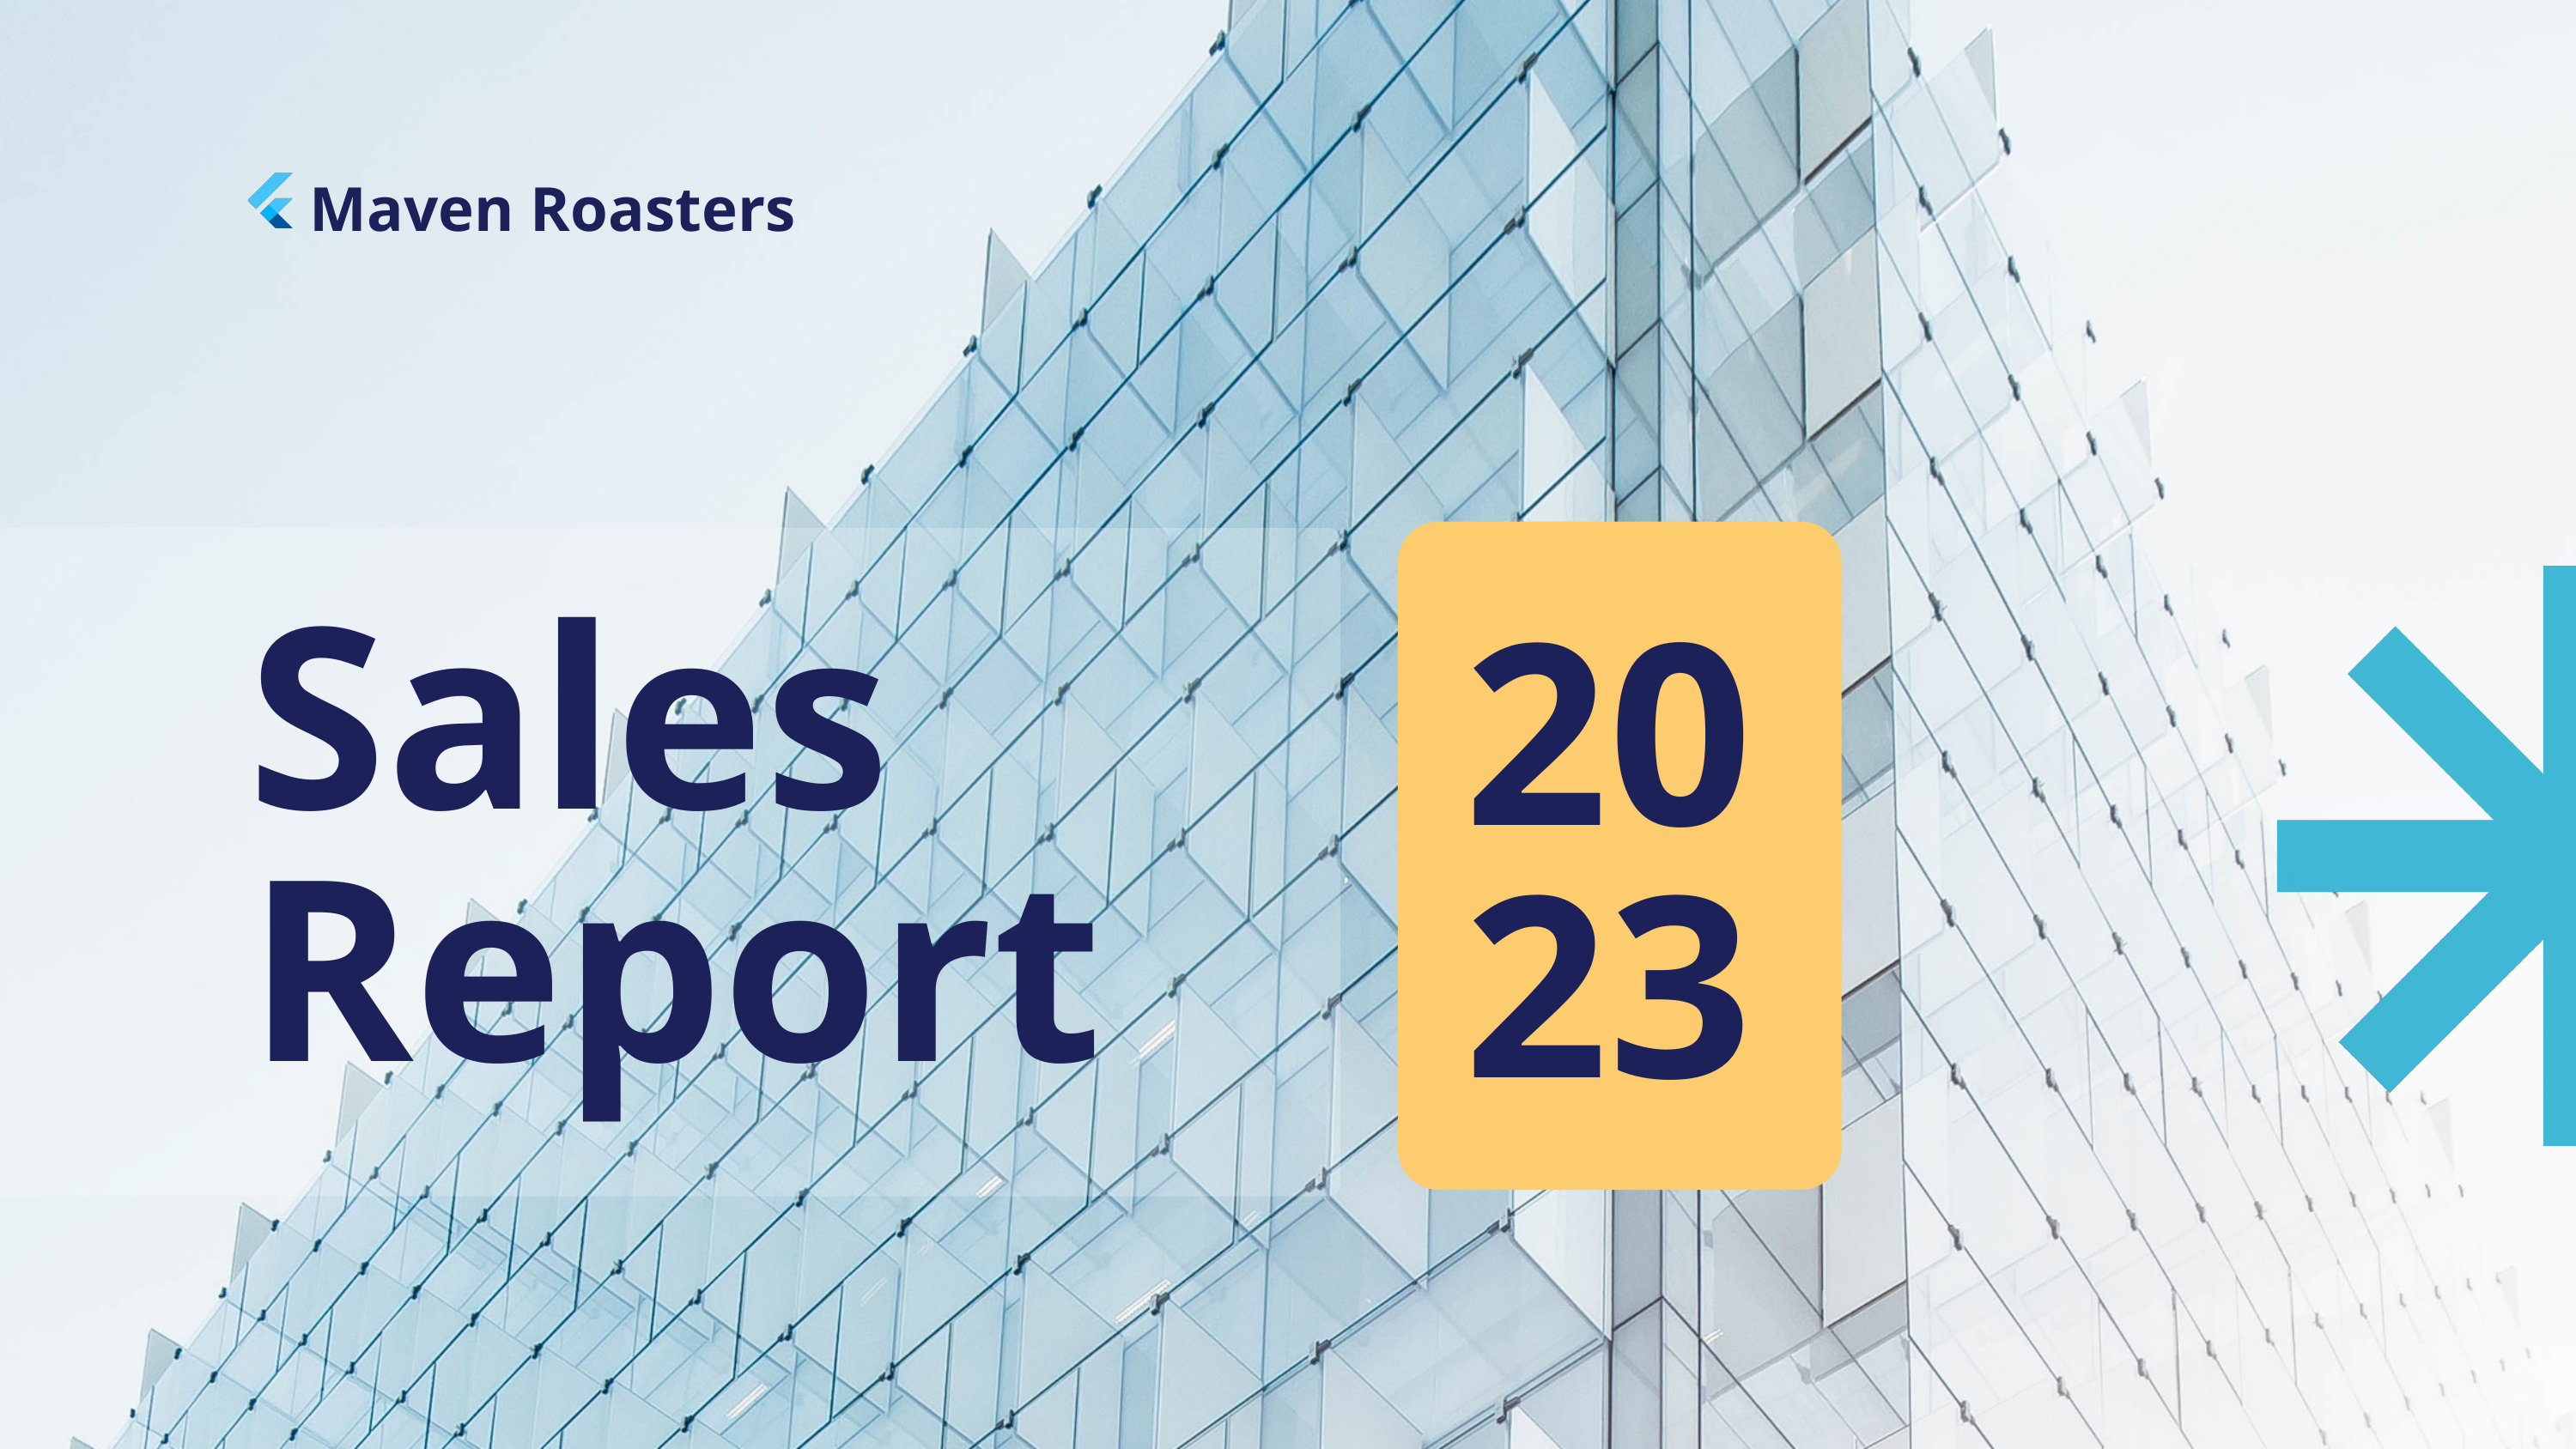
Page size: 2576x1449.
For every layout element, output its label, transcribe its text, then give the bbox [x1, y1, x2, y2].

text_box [1397, 521, 1842, 1191]
text_box [247, 173, 293, 228]
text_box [0, 527, 1687, 1197]
text_box Maven Roasters [309, 141, 1060, 244]
text_box 20 23 [1846, 623, 2104, 1129]
text_box [0, 0, 2576, 1449]
text_box [2276, 566, 2576, 1146]
